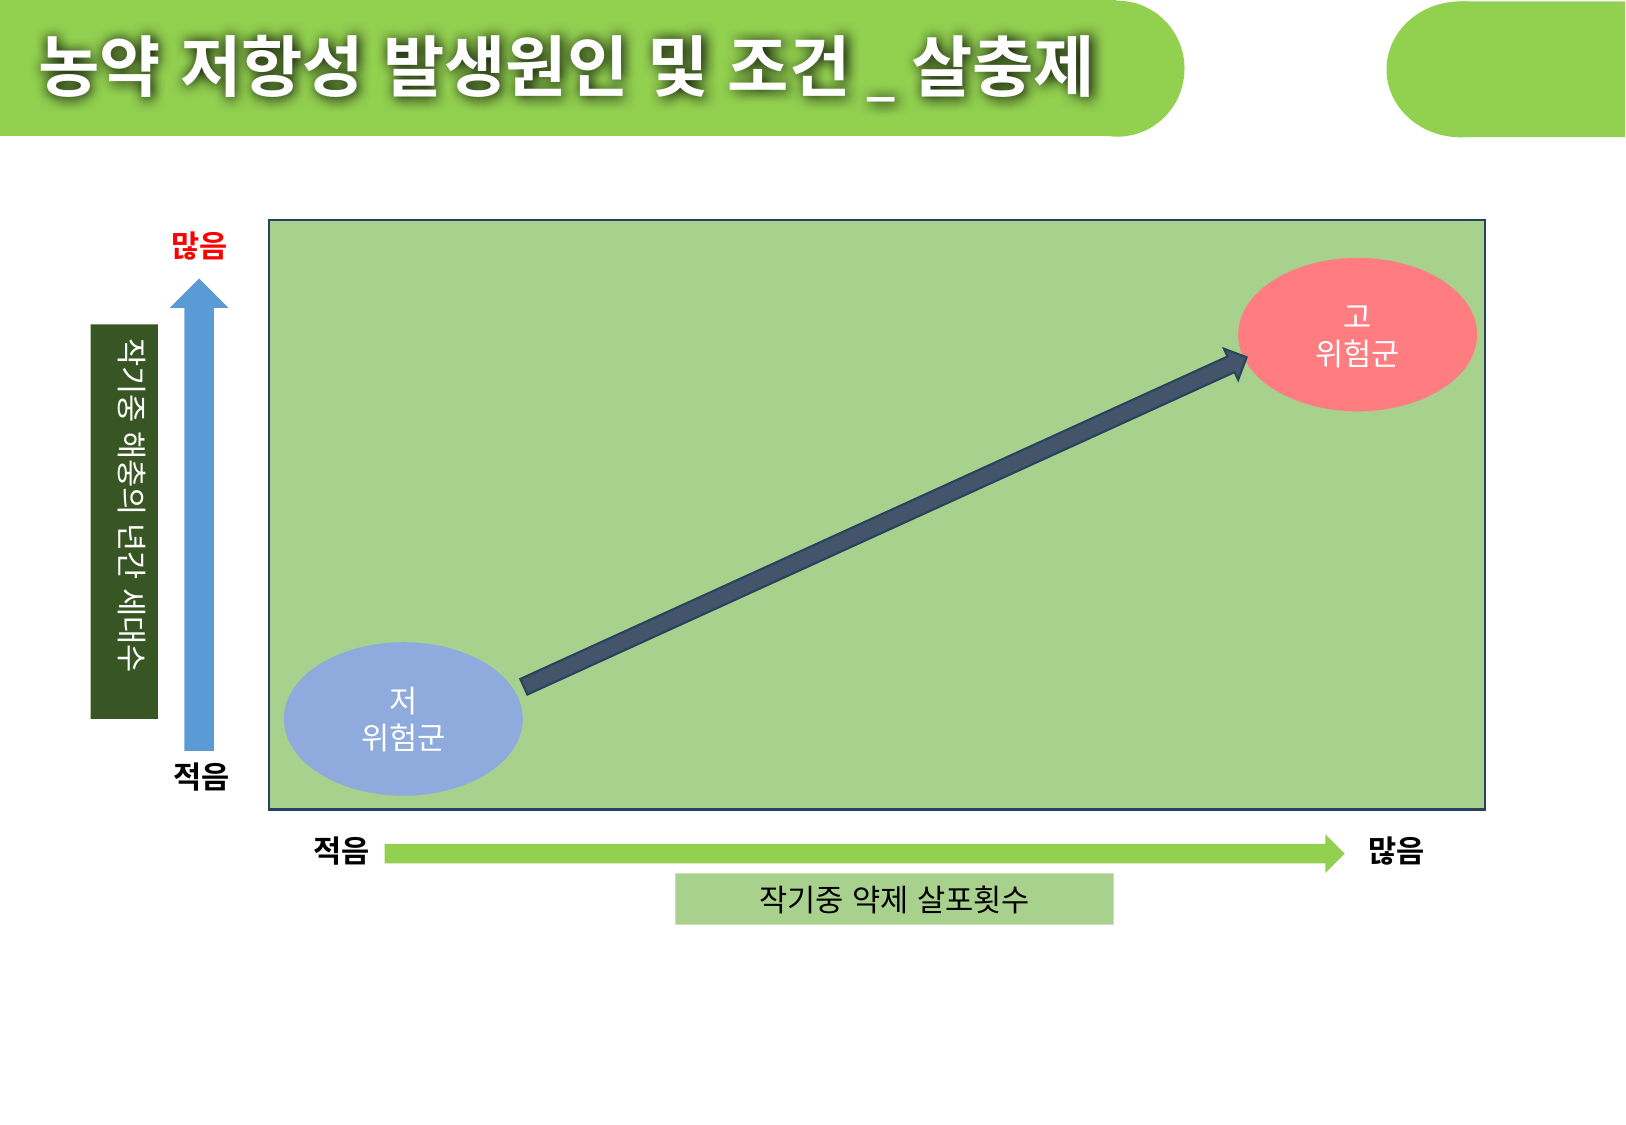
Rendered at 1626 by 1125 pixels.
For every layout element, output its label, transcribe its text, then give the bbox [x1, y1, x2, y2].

text_box [0, 0, 1117, 137]
text_box [1117, 0, 1154, 10]
text_box 농약 저항성 발생원인 및 조건_살충제 [38, 20, 1185, 109]
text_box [90, 219, 1486, 926]
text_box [1386, 1, 1625, 138]
text_box [1107, 121, 1162, 138]
